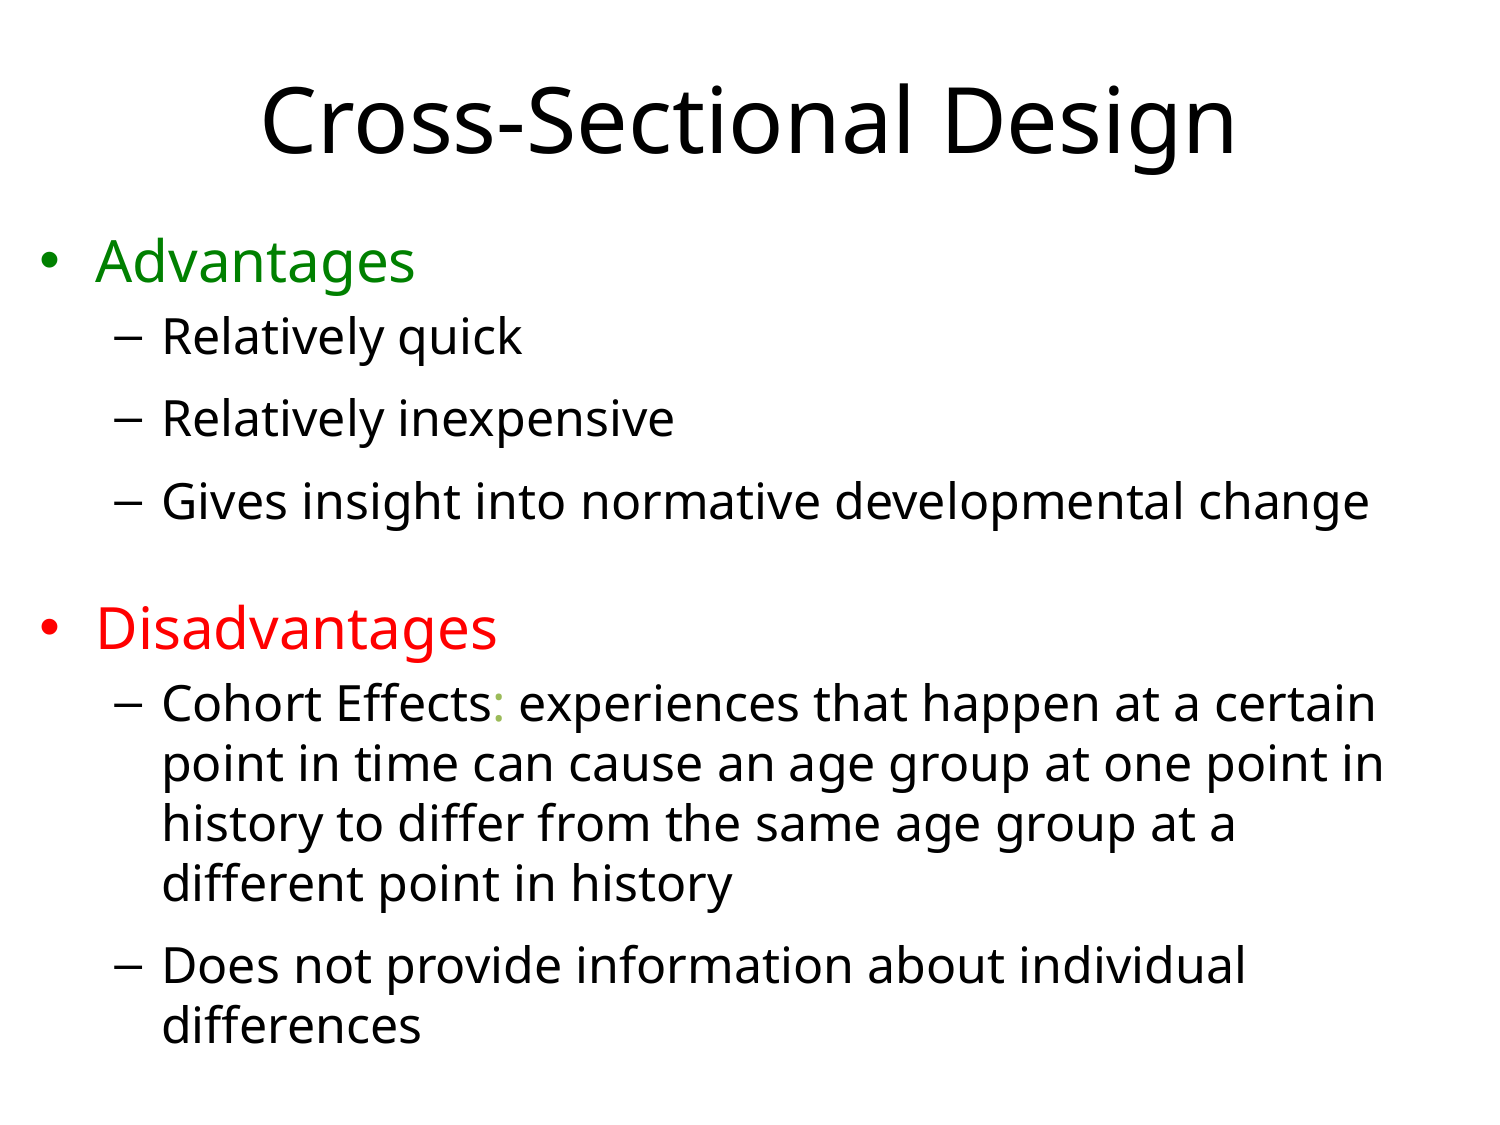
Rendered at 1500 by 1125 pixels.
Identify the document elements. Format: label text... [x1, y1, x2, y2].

list Advantages Relatively quick Relatively inexpensive Gives insight into normative developmental change Disadvantages Cohort Effects: experiences that happen at a certain point in time can cause an age group at one point in history to differ from the same age group at a different point in history Does not provide information about individual differences [24, 216, 1469, 1092]
title Cross-Sectional Design [75, 22, 1425, 211]
